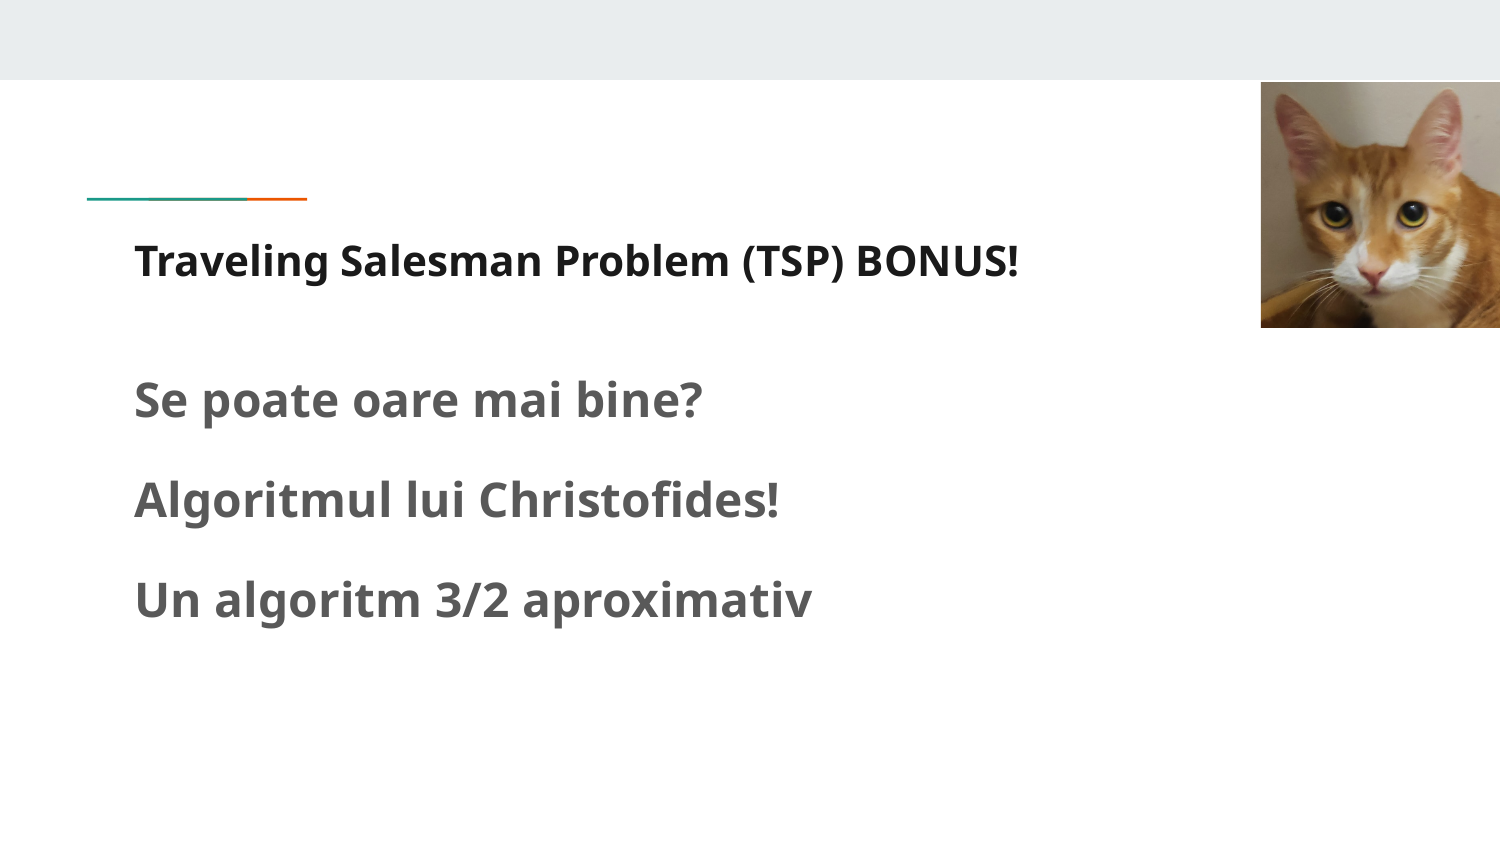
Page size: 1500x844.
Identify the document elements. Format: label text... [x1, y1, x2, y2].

title Traveling Salesman Problem (TSP) BONUS! [119, 216, 1255, 305]
picture [1260, 82, 1500, 328]
list Se poate oare mai bine? Algoritmul lui Christofides! Un algoritm 3/2 aproximativ [119, 341, 1381, 828]
